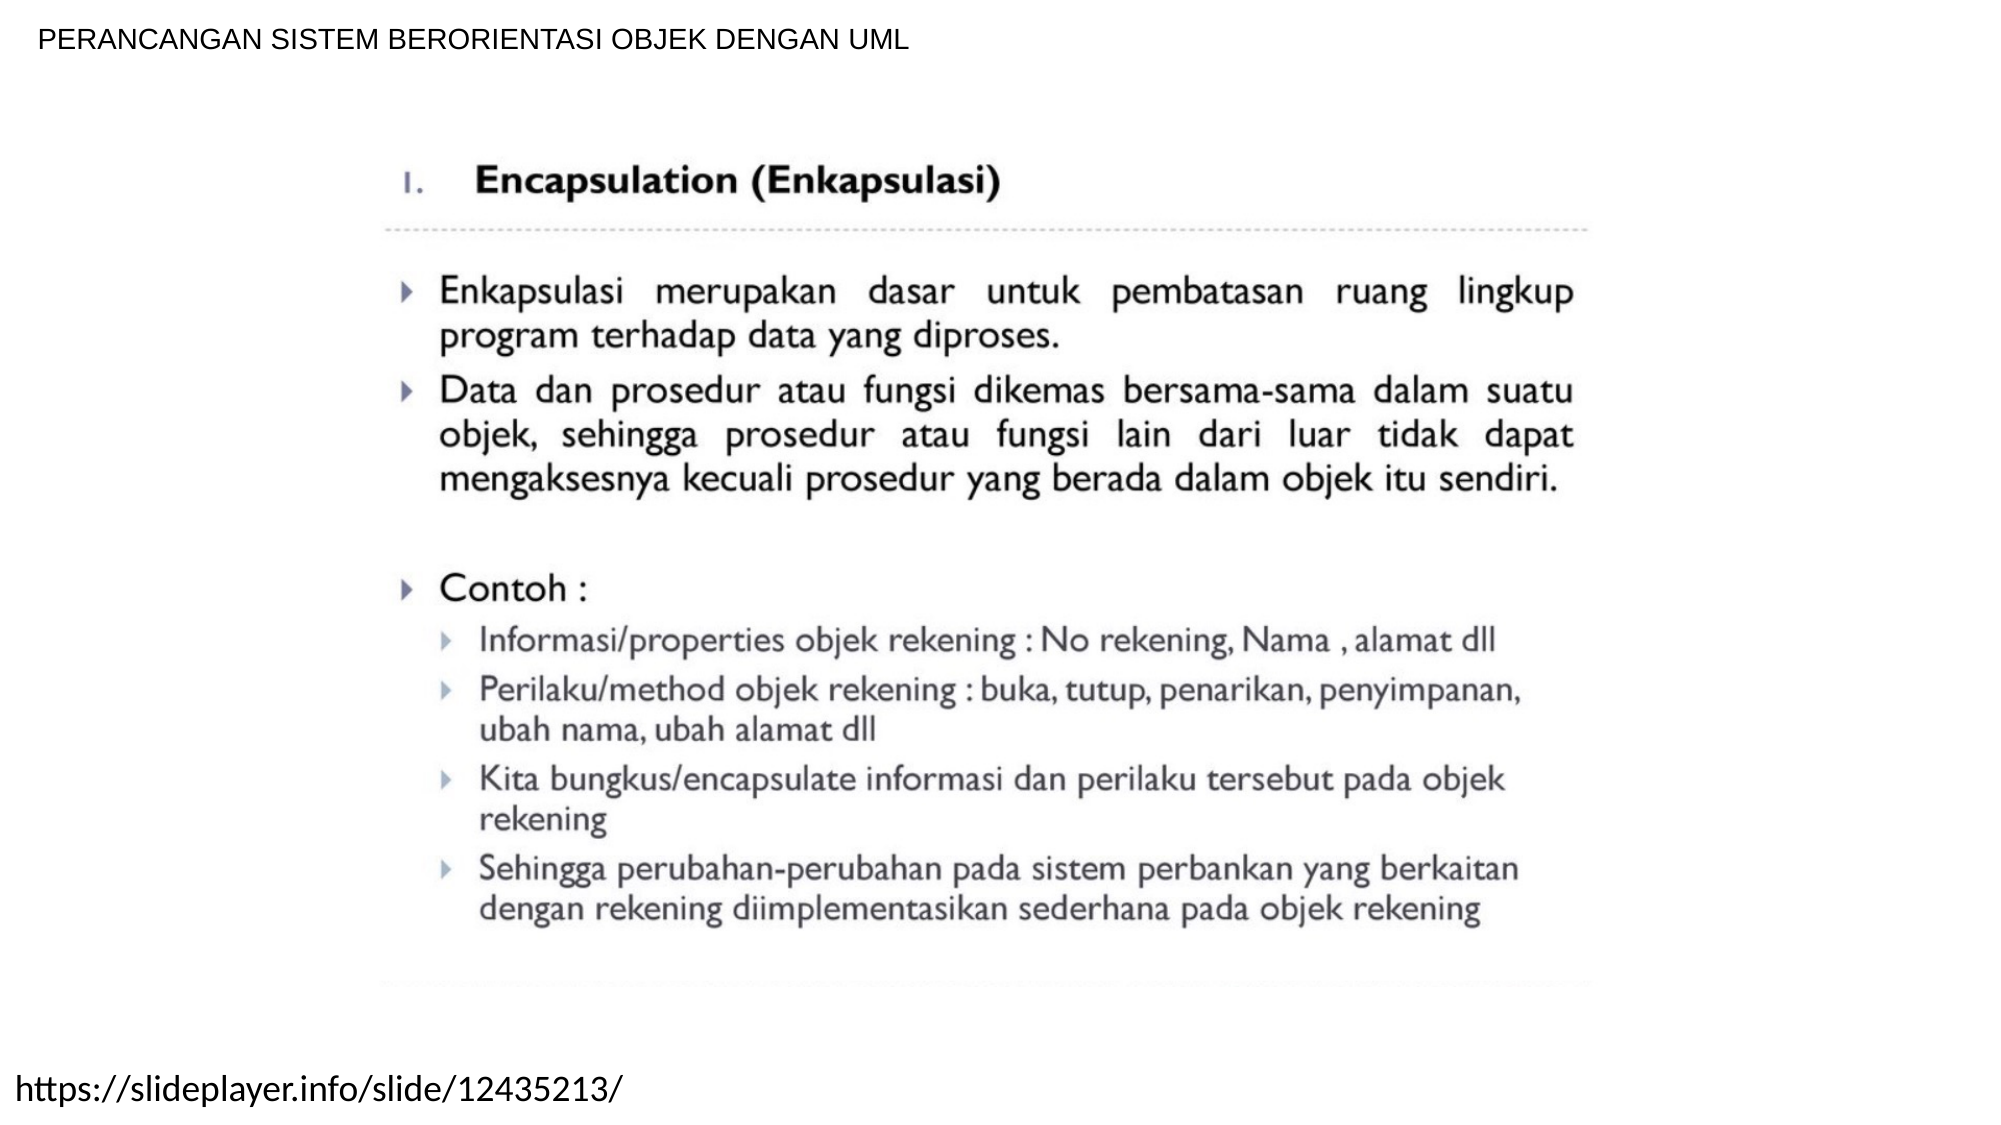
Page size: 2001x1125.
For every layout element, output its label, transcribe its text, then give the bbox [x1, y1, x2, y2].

text_box https://slideplayer.info/slide/12435213/ [0, 1057, 1001, 1117]
picture [371, 138, 1629, 987]
title PERANCANGAN SISTEM BERORIENTASI OBJEK DENGAN UML [0, 7, 949, 99]
